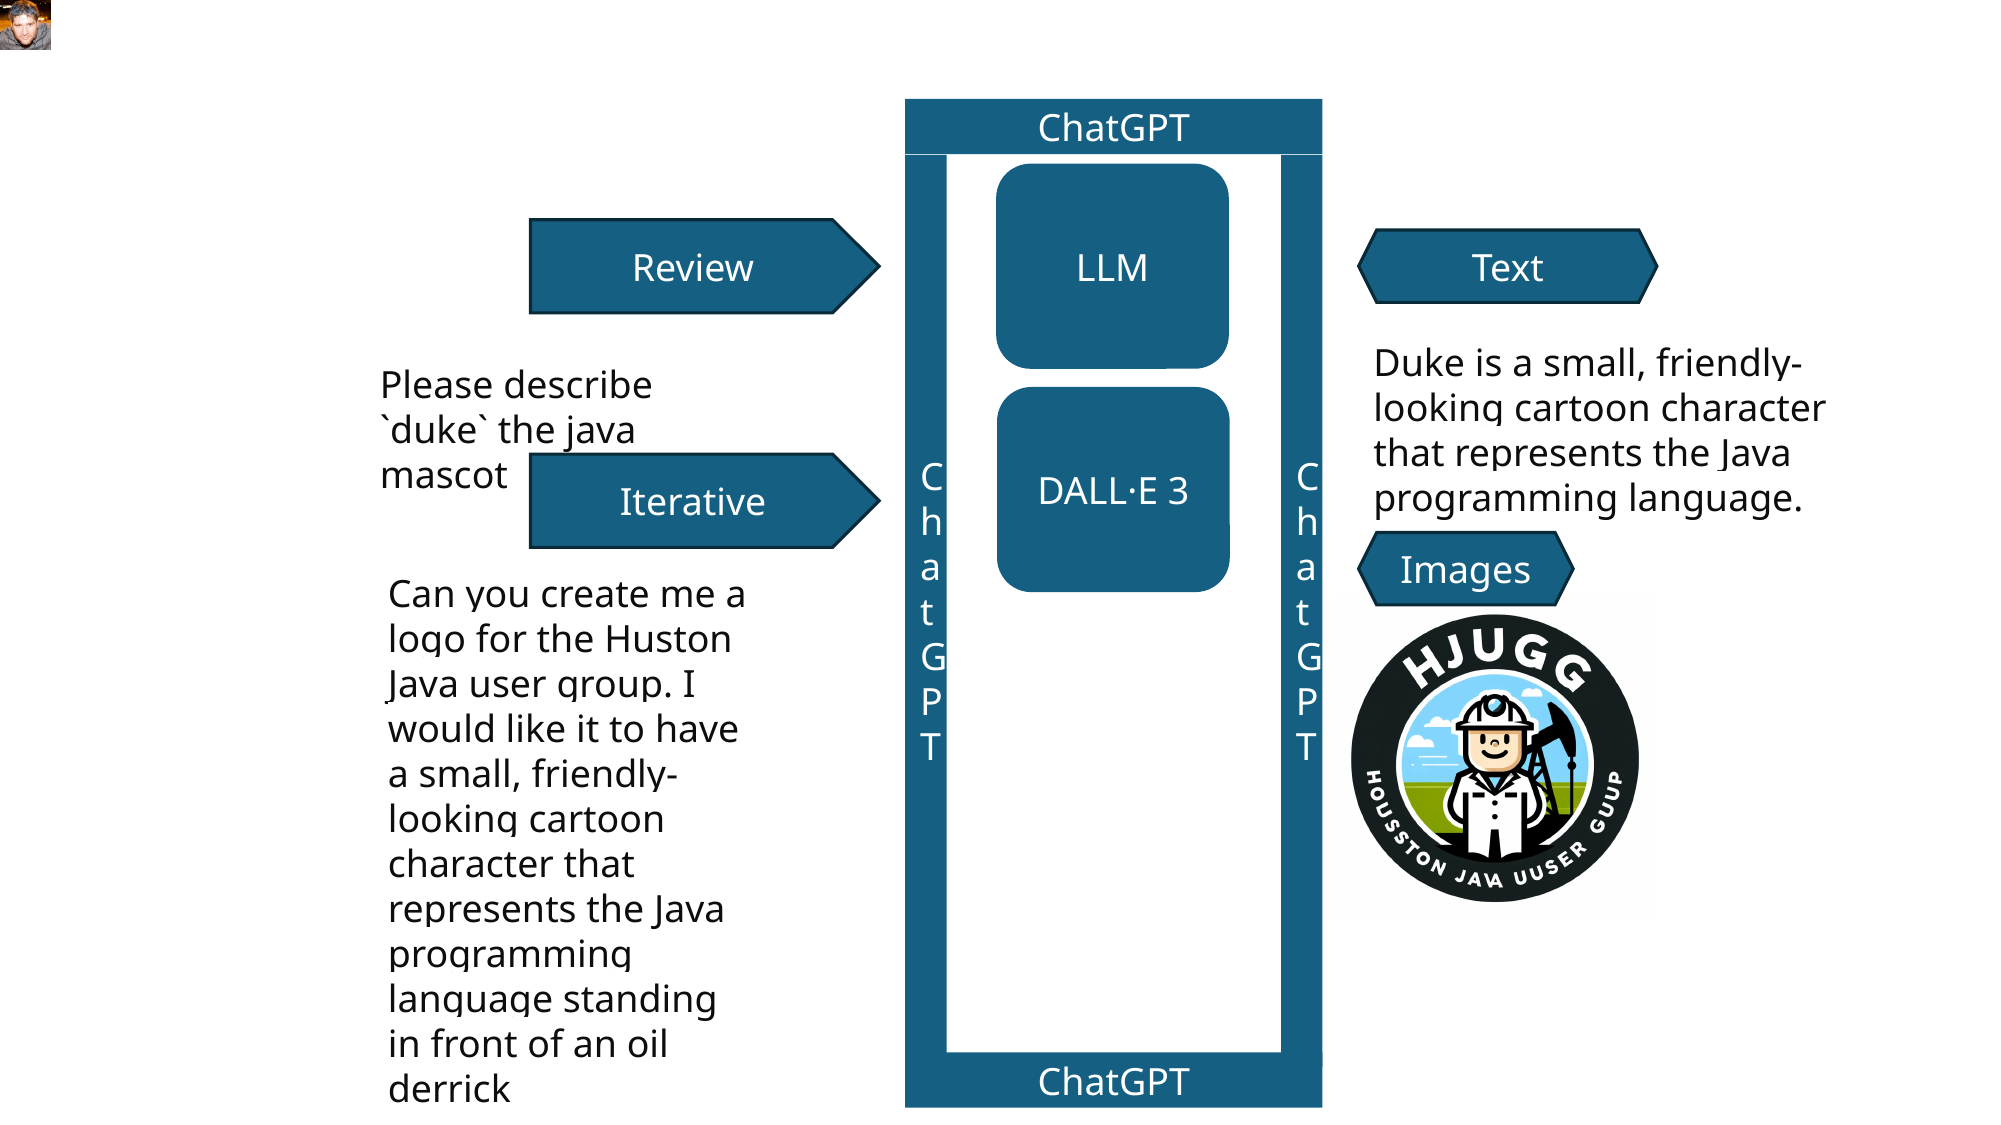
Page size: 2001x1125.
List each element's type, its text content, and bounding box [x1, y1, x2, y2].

text_box ChatGPT [904, 97, 1324, 156]
text_box Text [1356, 228, 1659, 304]
text_box Duke is a small, friendly-looking cartoon character that represents the Java programming language. [1358, 331, 1882, 527]
text_box ChatGPT [904, 1051, 1324, 1109]
picture [0, 0, 51, 50]
text_box Please describe `duke` the java mascot [364, 353, 760, 504]
text_box DALL·E 3 [995, 385, 1232, 594]
text_box ChatGPT [904, 156, 948, 1051]
picture [1333, 596, 1658, 920]
text_box Images [1356, 530, 1575, 596]
text_box ChatGPT [1279, 156, 1324, 1051]
text_box Can you create me a logo for the Huston Java user group. I would like it to have a small, friendly-looking cartoon character that represents the Java programming language standing in front of an oil derrick [373, 562, 769, 1118]
text_box Review [528, 218, 882, 315]
text_box Iterative [528, 452, 882, 549]
text_box LLM [994, 162, 1231, 371]
